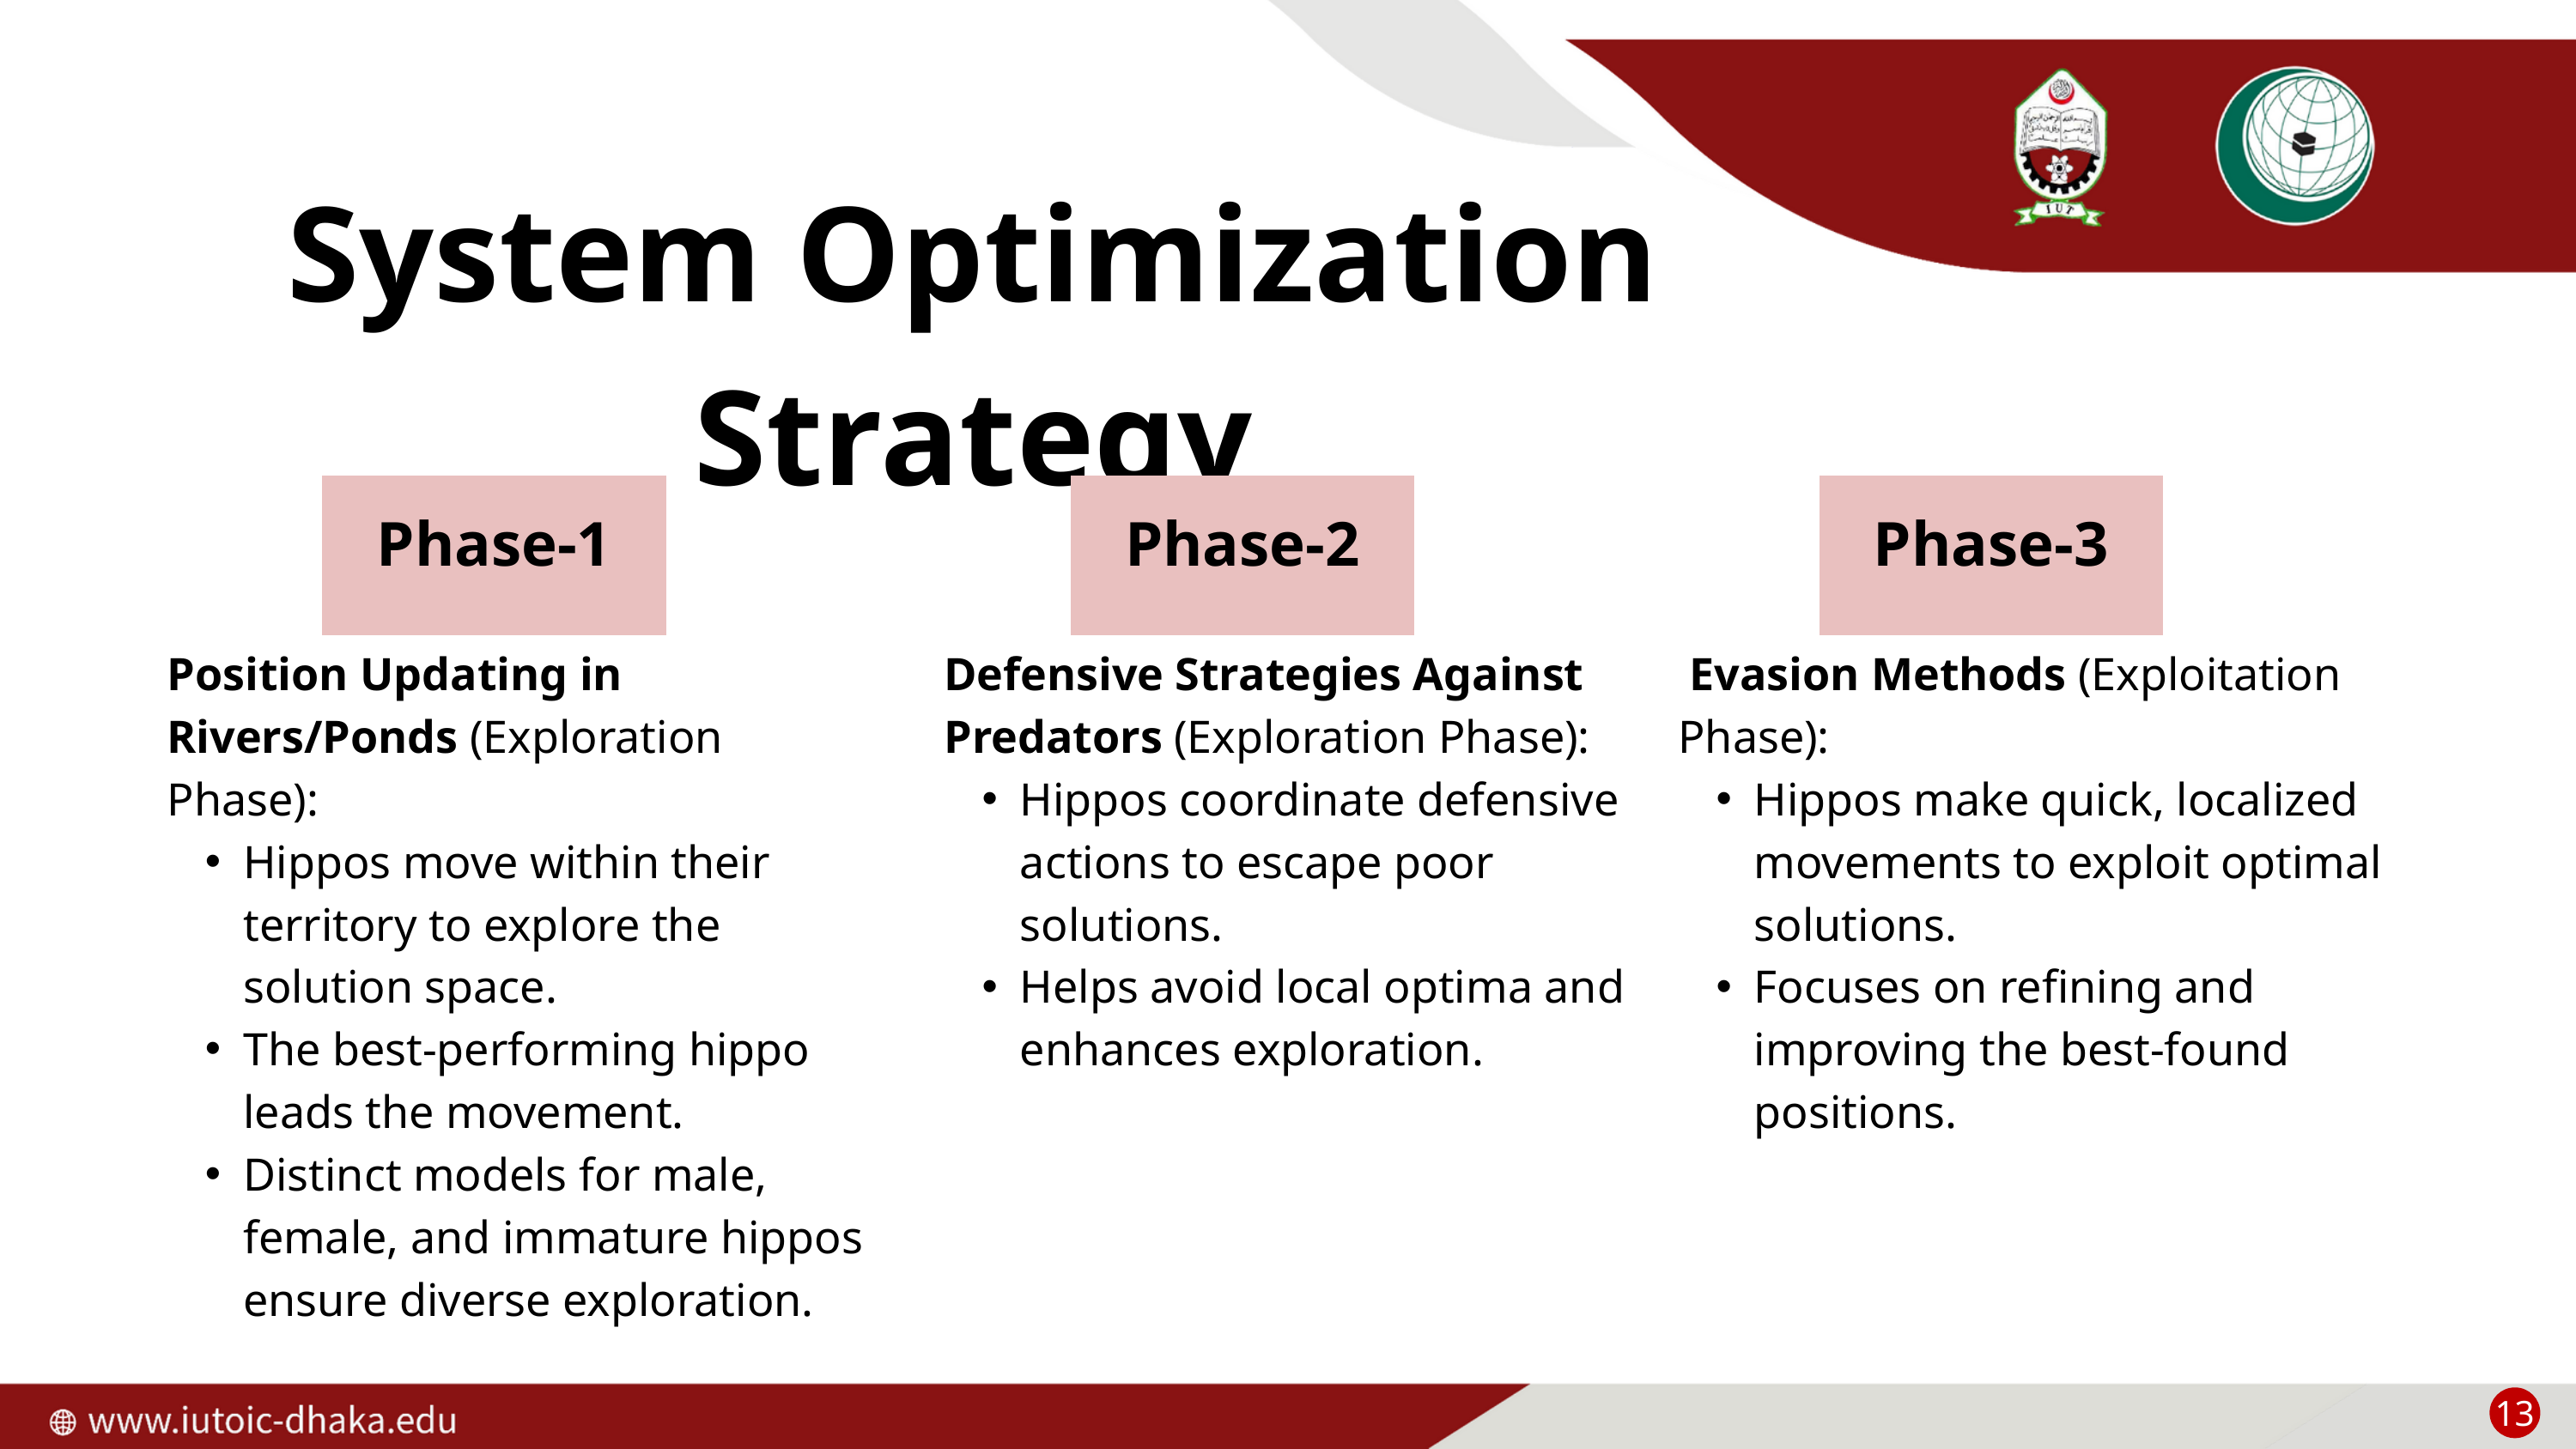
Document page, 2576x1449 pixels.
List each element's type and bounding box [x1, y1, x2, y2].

text_box [0, 0, 2576, 1449]
text_box [1819, 475, 2164, 636]
text_box [2489, 1387, 2541, 1439]
text_box [1070, 475, 1415, 636]
text_box [177, 76, 2399, 358]
text_box [322, 475, 667, 636]
